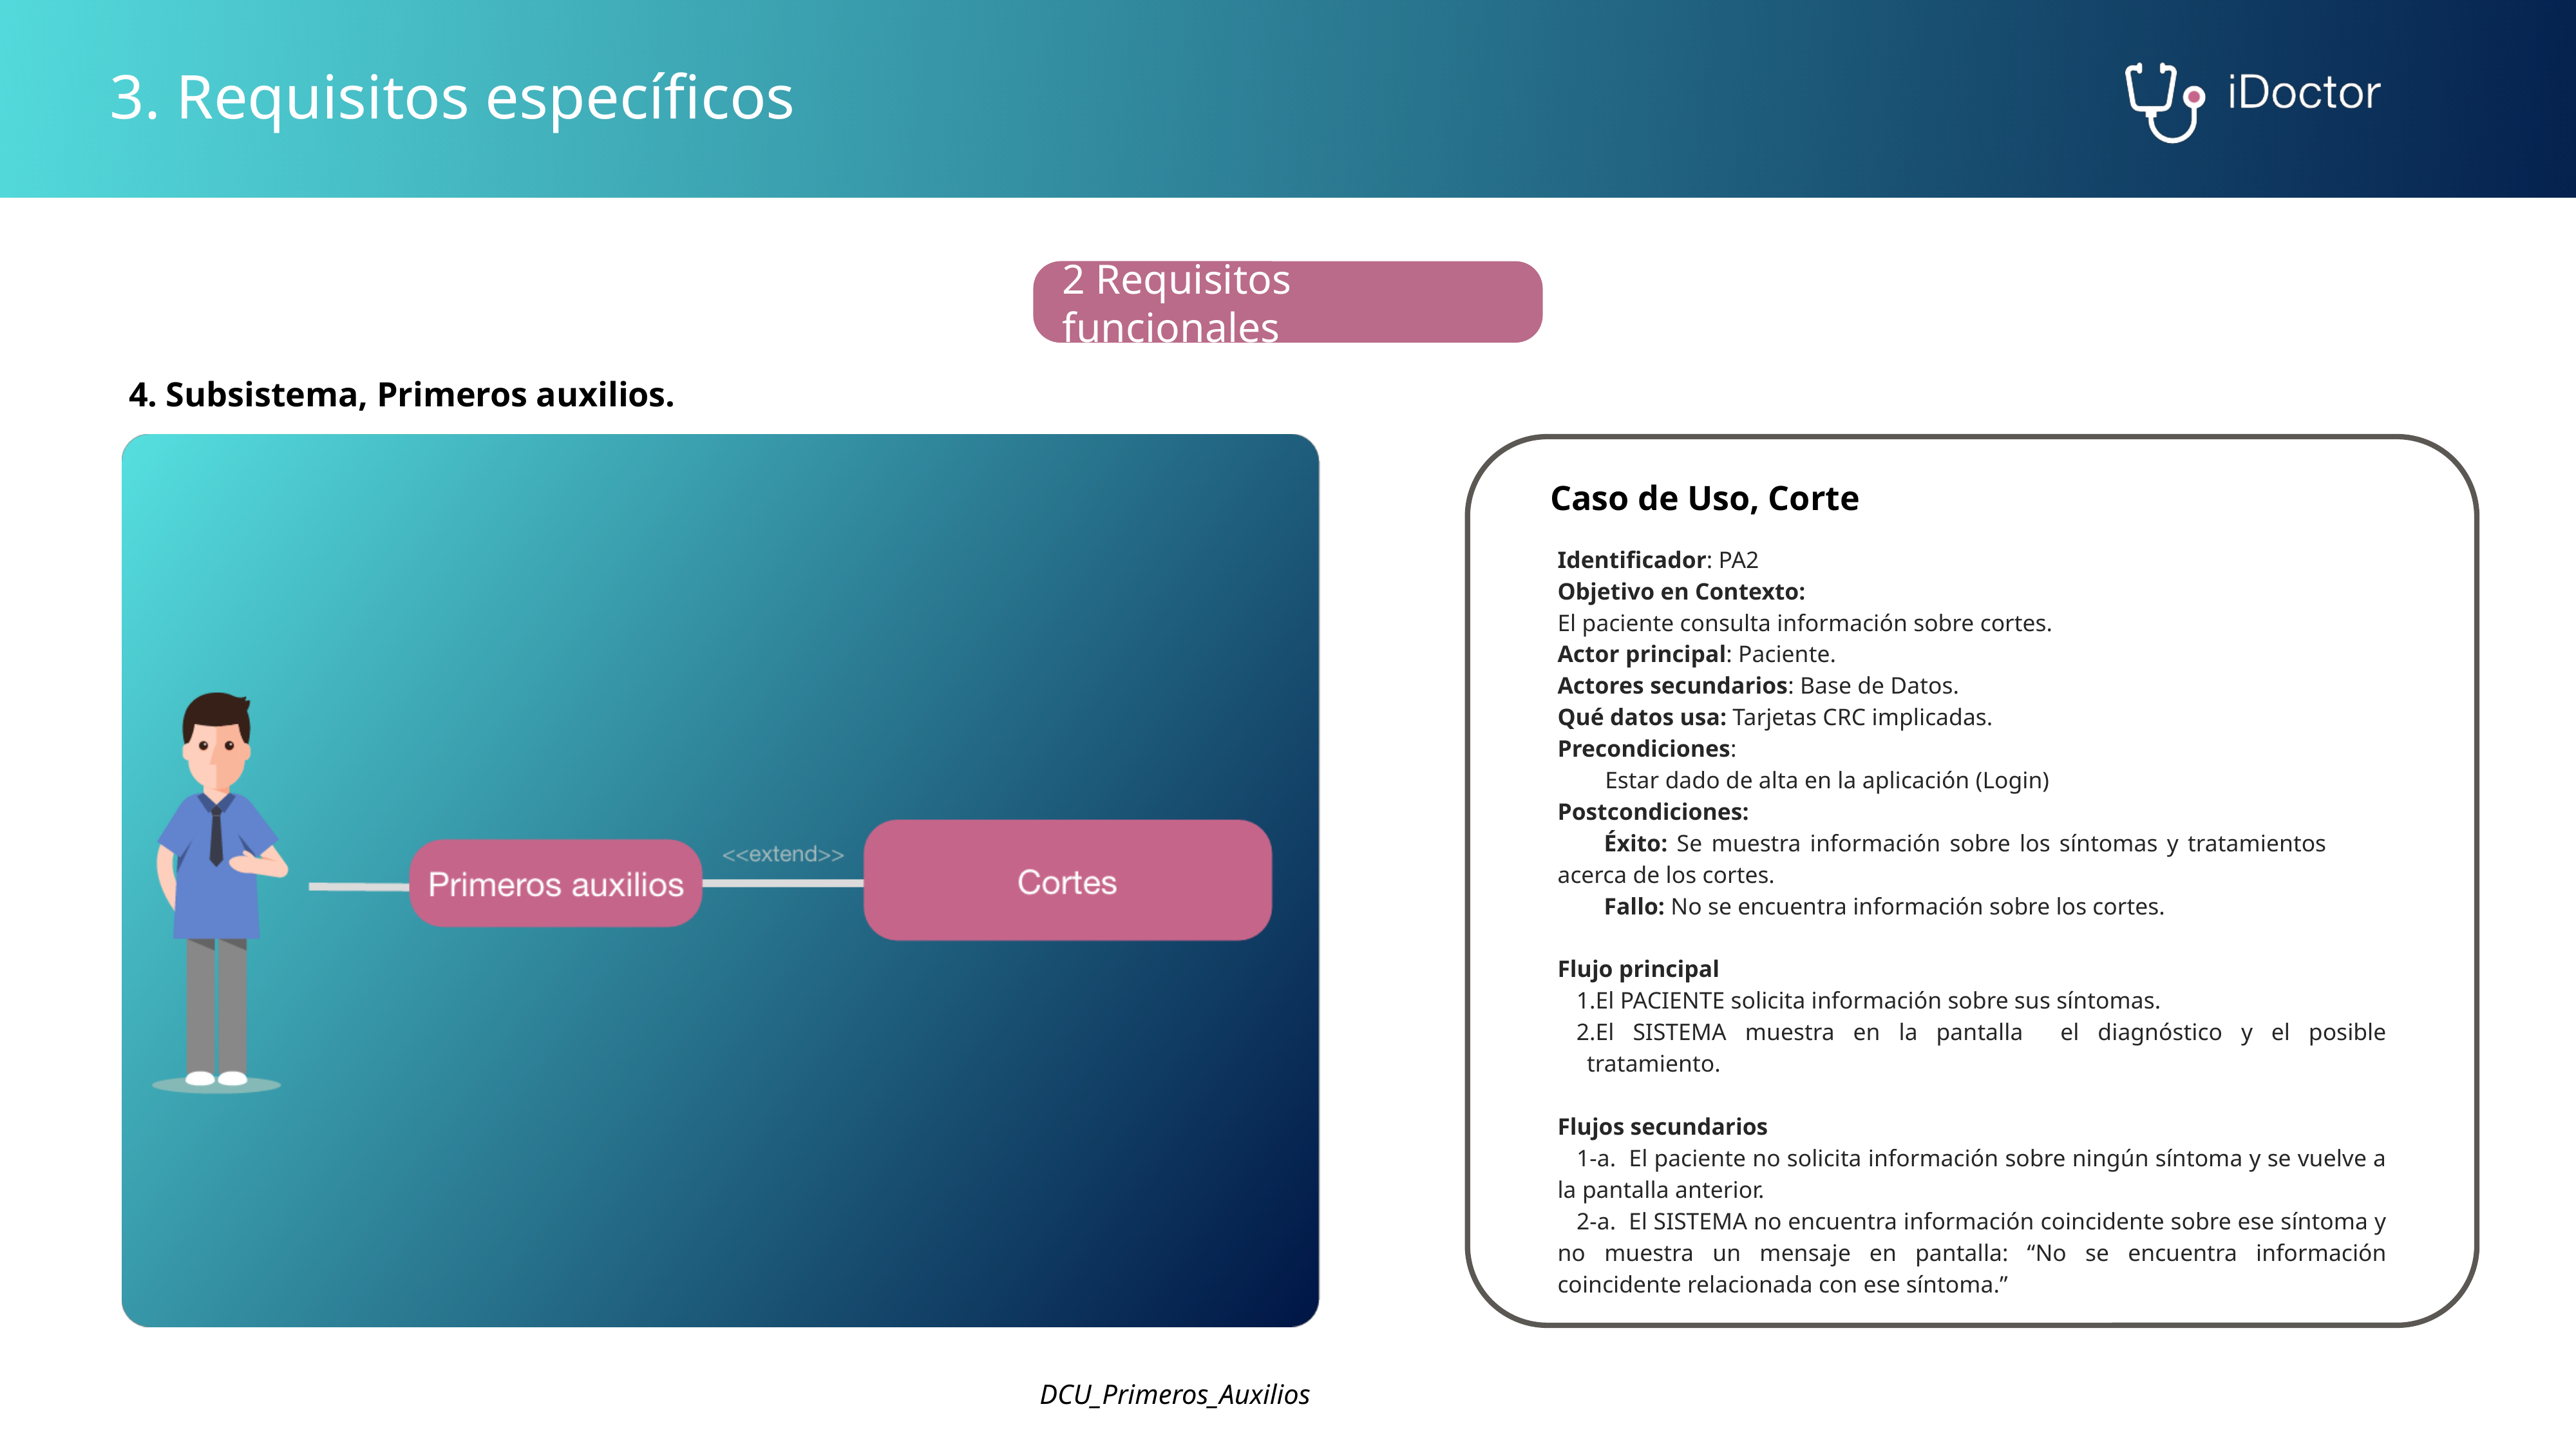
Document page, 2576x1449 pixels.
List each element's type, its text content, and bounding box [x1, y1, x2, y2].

text_box 2 Requisitos funcionales [1057, 248, 1519, 355]
picture [122, 434, 1321, 1327]
text_box [1033, 261, 1057, 343]
picture [0, 0, 2576, 198]
text_box [1467, 437, 2477, 1325]
text_box 4. Subsistema, Primeros auxilios. [85, 361, 681, 419]
text_box DCU_Primeros_Auxilios [980, 1367, 1316, 1415]
text_box [1519, 261, 1543, 343]
